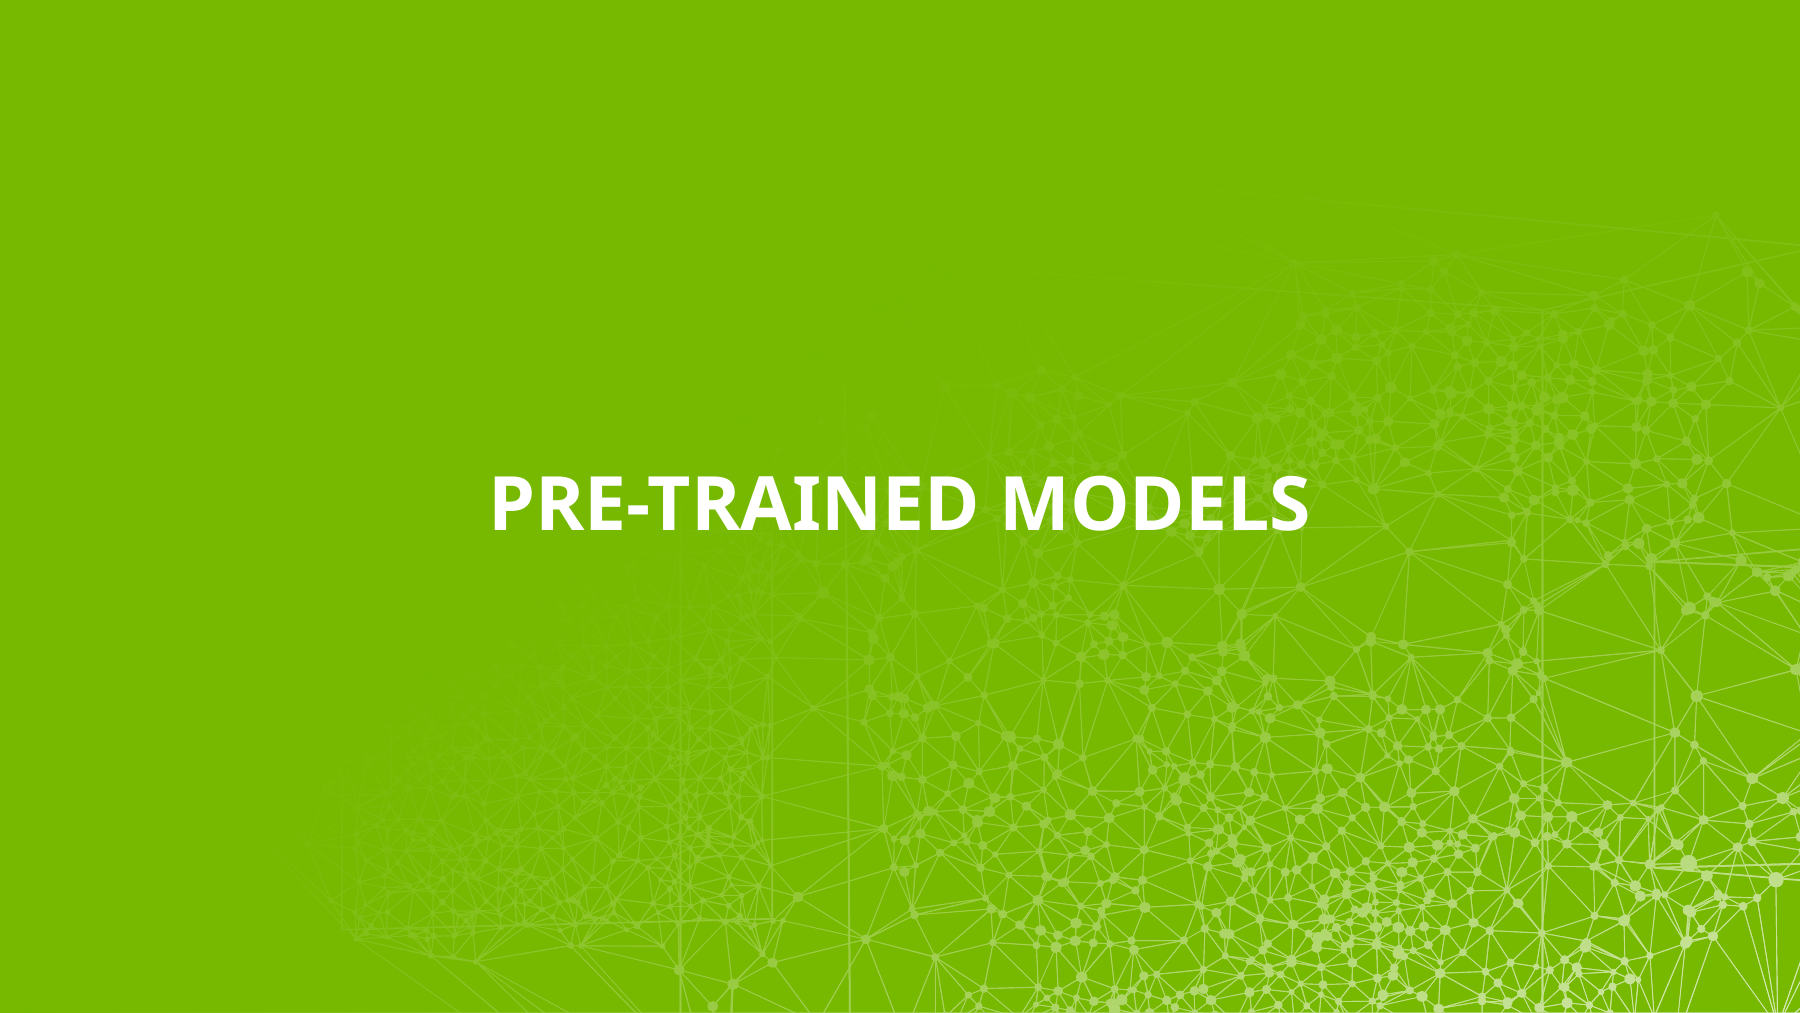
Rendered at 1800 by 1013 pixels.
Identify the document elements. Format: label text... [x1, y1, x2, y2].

title Pre-Trained Models [81, 457, 1719, 555]
